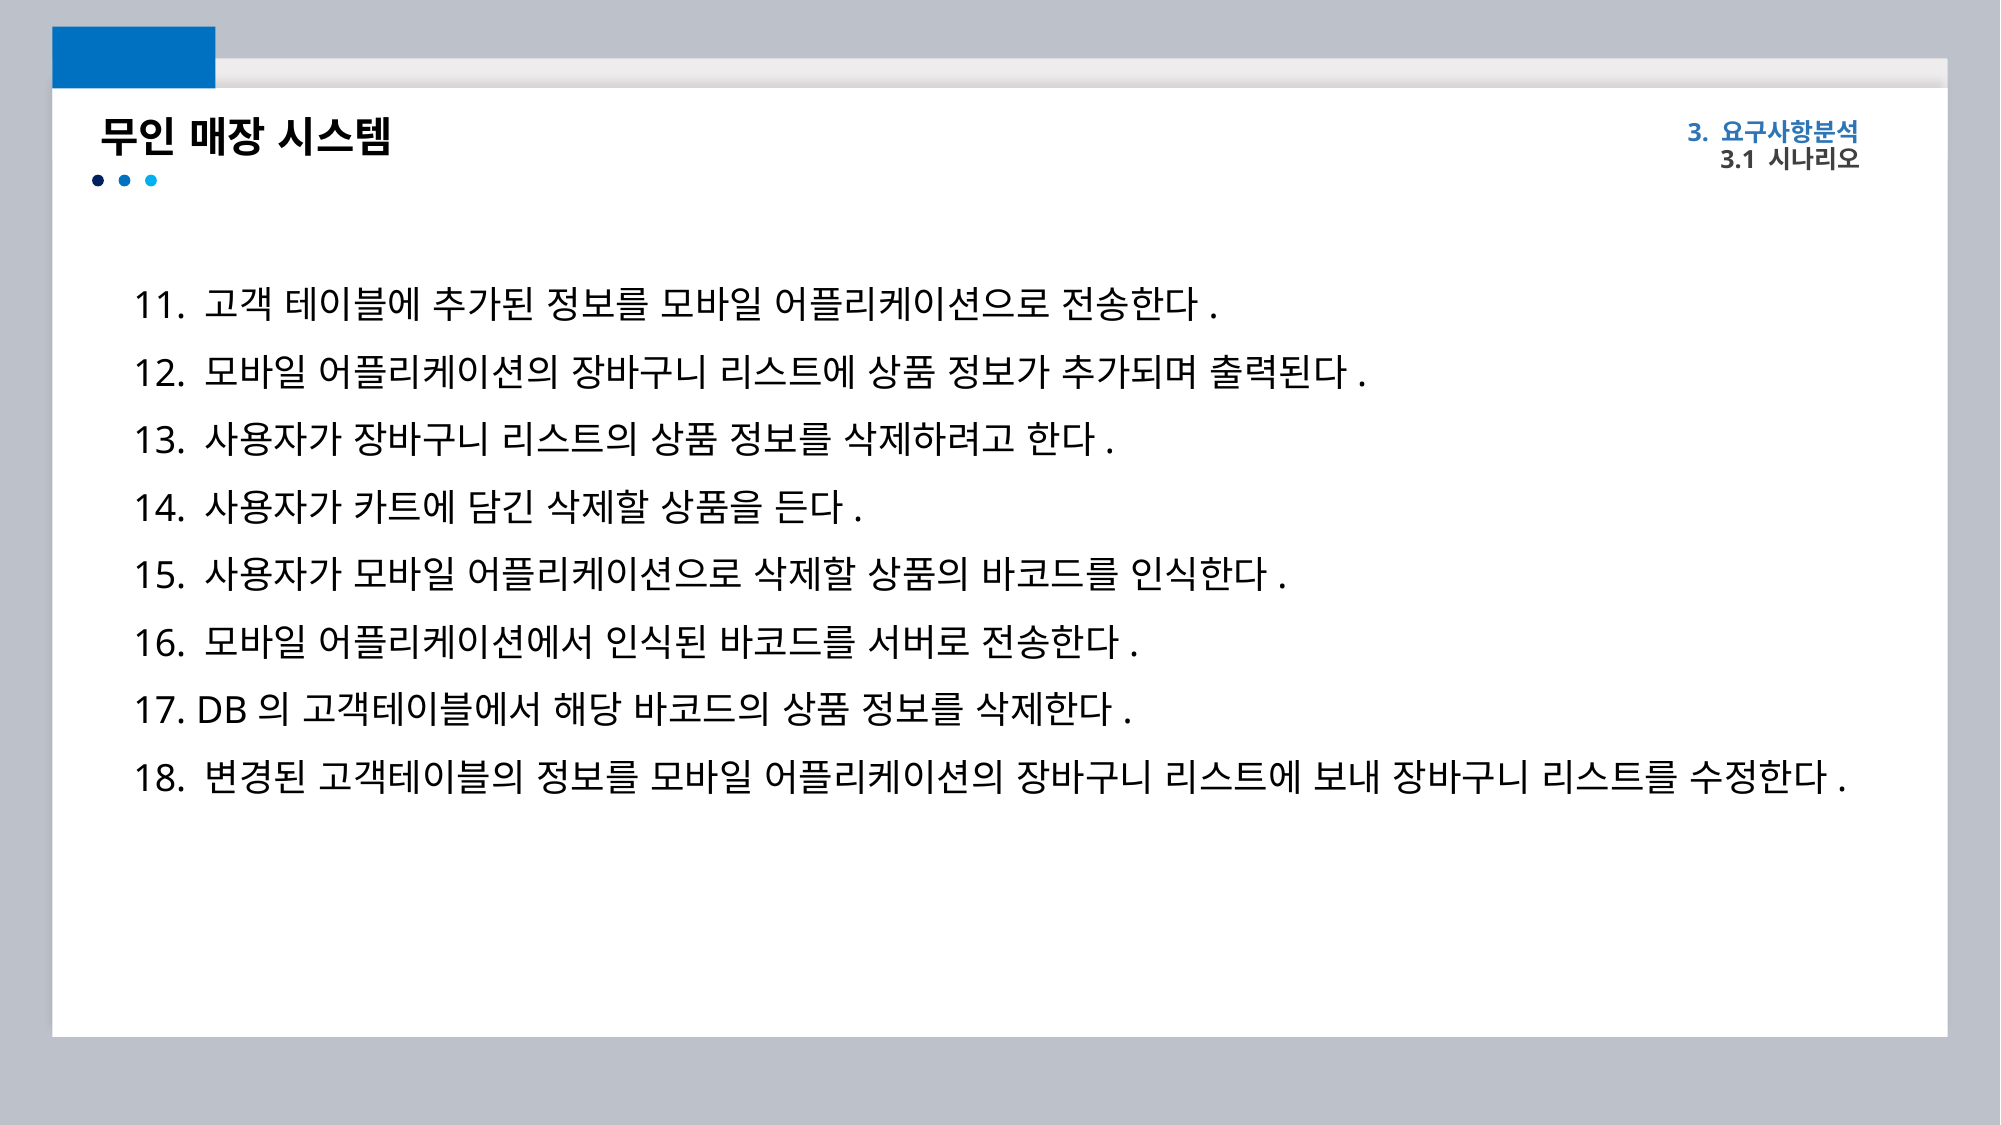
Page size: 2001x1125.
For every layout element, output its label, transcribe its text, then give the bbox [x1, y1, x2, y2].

text_box [51, 26, 217, 89]
text_box 무인 매장 시스템 [85, 103, 409, 169]
text_box 11. 고객 테이블에 추가된 정보를 모바일 어플리케이션으로 전송한다. 12. 모바일 어플리케이션의 장바구니 리스트에 상품 정보가 추가되며 출력된다. 13. 사용자가 장바구니 리스트의 상품 정보를 삭제하려고 한다. 14. 사용자가 카트에 담긴 삭제할 상품을 든다. 15. 사용자가 모바일 어플리케이션으로 삭제할 상품의 바코드를 인식한다. 16. 모바일 어플리케이션에서 인식된 바코드를 서버로 전송한다. 17. DB의 고객테이블에서 해당 바코드의 상품 정보를 삭제한다. 18. 변경된 고객테이블의 정보를 모바일 어플리케이션의 장바구니 리스트에 보내 장바구니 리스트를 수정한다. [118, 251, 1913, 852]
text_box [117, 173, 132, 188]
text_box [143, 173, 158, 188]
text_box 3.1 시나리오 [1705, 136, 1883, 181]
text_box [90, 173, 105, 188]
text_box 3. 요구사항분석 [1672, 108, 1882, 154]
